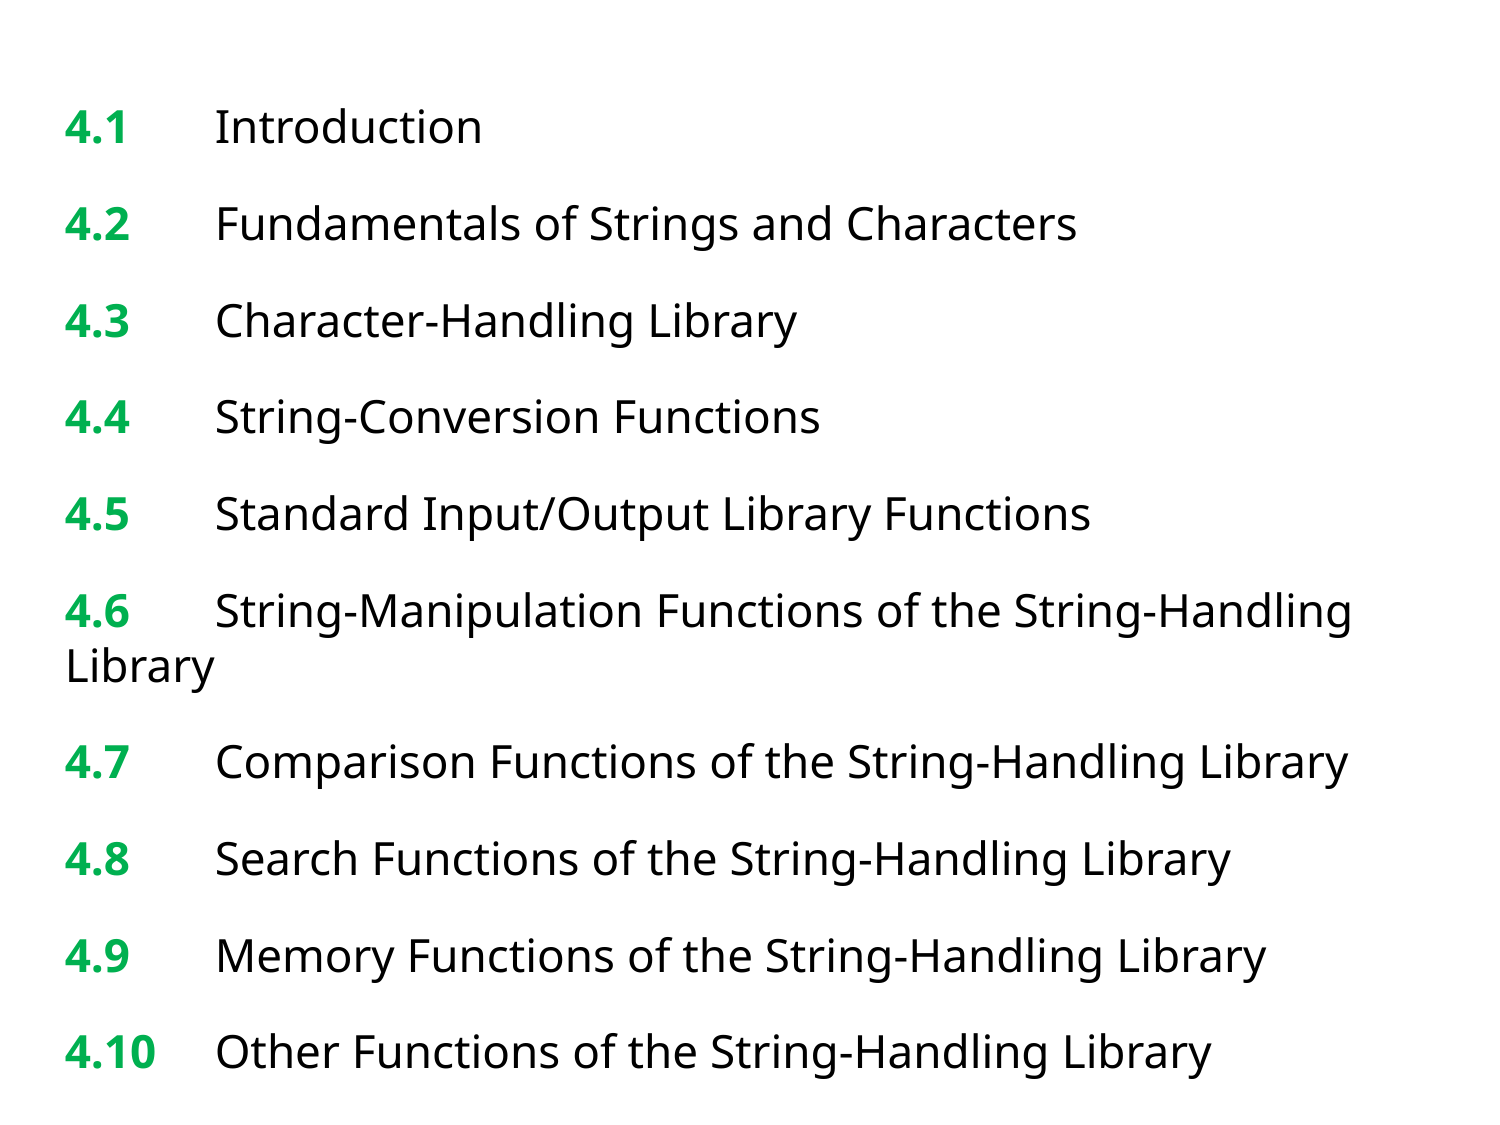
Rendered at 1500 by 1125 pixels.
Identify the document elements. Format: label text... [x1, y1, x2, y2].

list 4.1 Introduction 4.2 Fundamentals of Strings and Characters 4.3 Character-Handling Library 4.4 String-Conversion Functions 4.5 Standard Input/Output Library Functions 4.6 String-Manipulation Functions of the String-Handling Library 4.7 Comparison Functions of the String-Handling Library 4.8 Search Functions of the String-Handling Library 4.9 Memory Functions of the String-Handling Library 4.10 Other Functions of the String-Handling Library [50, 90, 1450, 1035]
